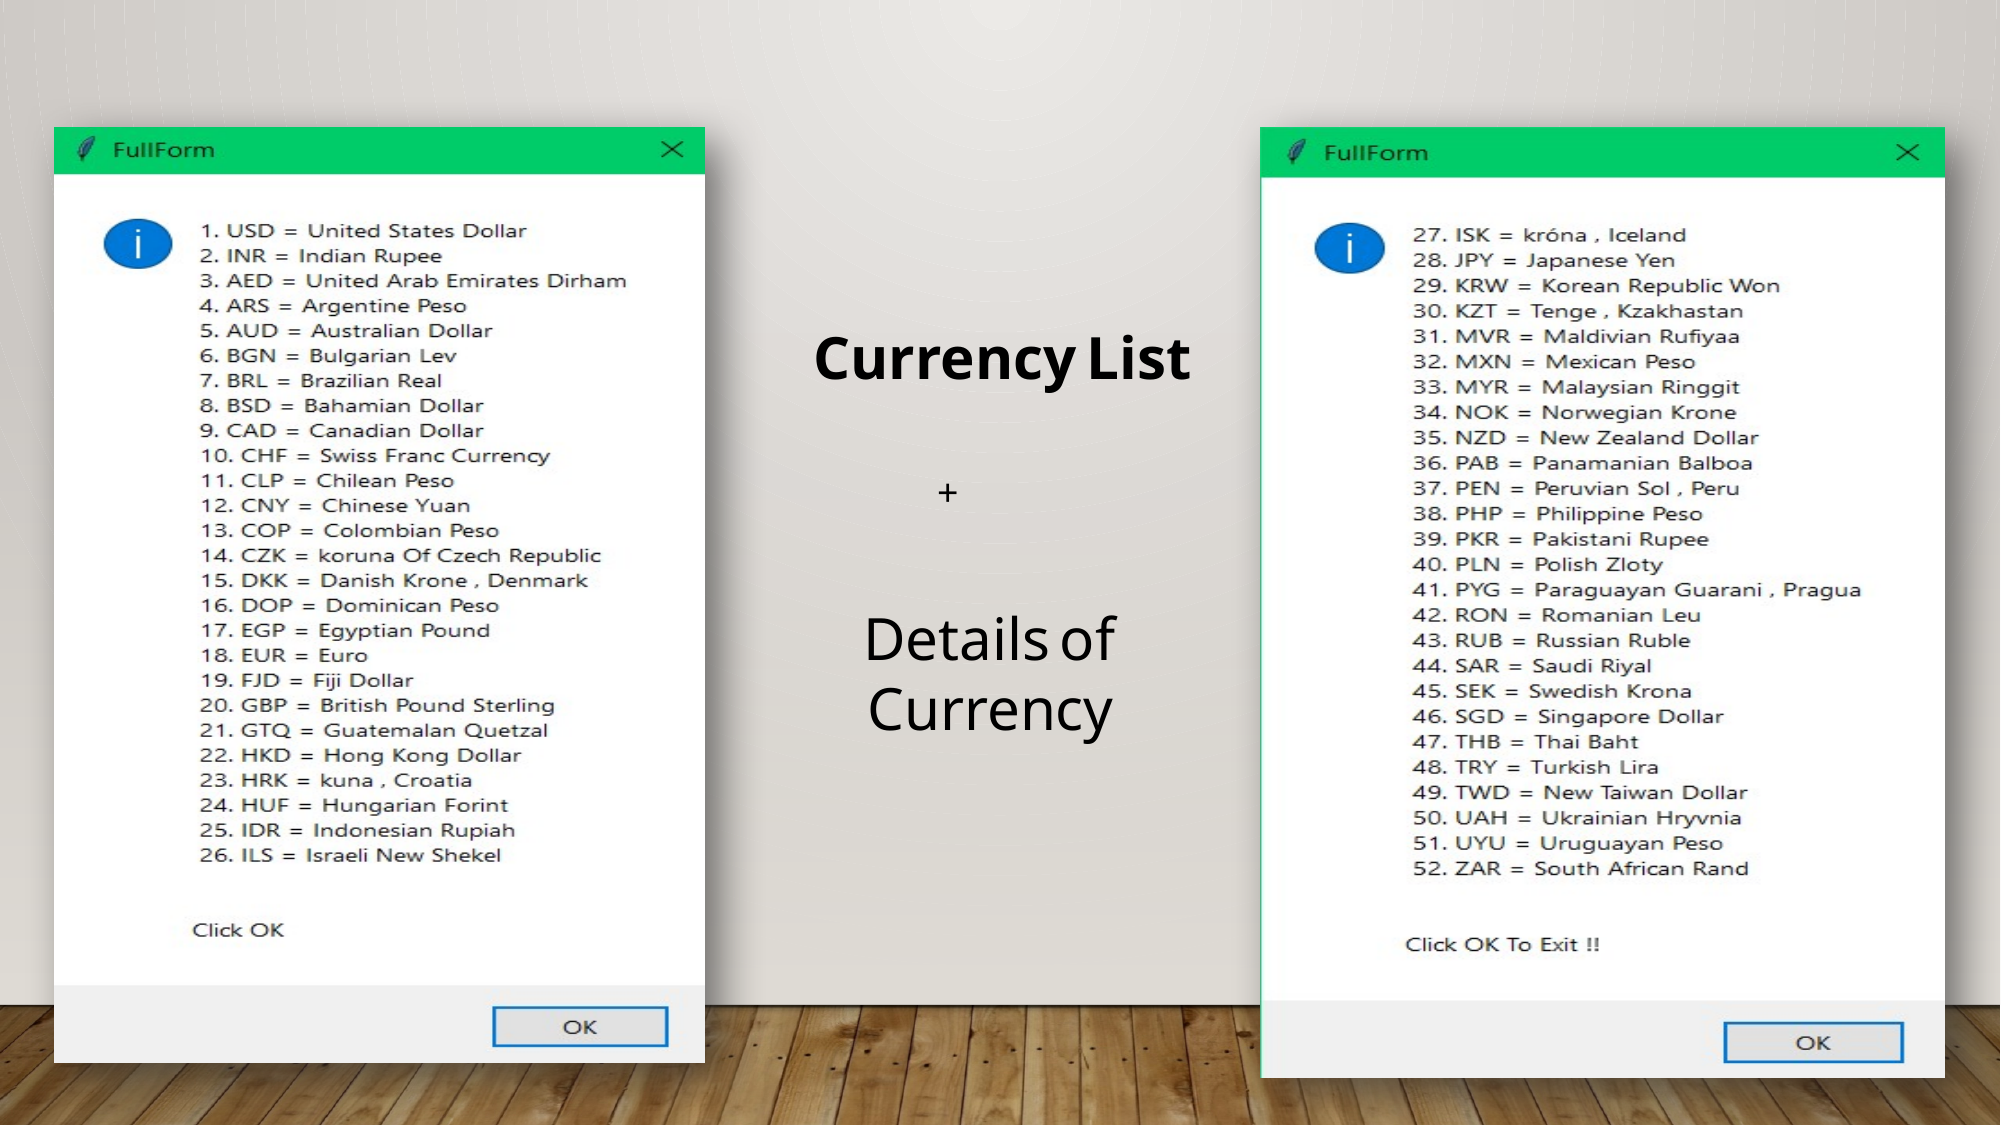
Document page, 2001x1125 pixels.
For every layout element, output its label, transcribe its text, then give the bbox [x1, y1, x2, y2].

text_box Details of Currency [833, 594, 1184, 750]
text_box Currency List [759, 313, 1219, 399]
picture [0, 127, 2000, 1125]
text_box + [883, 461, 1090, 522]
